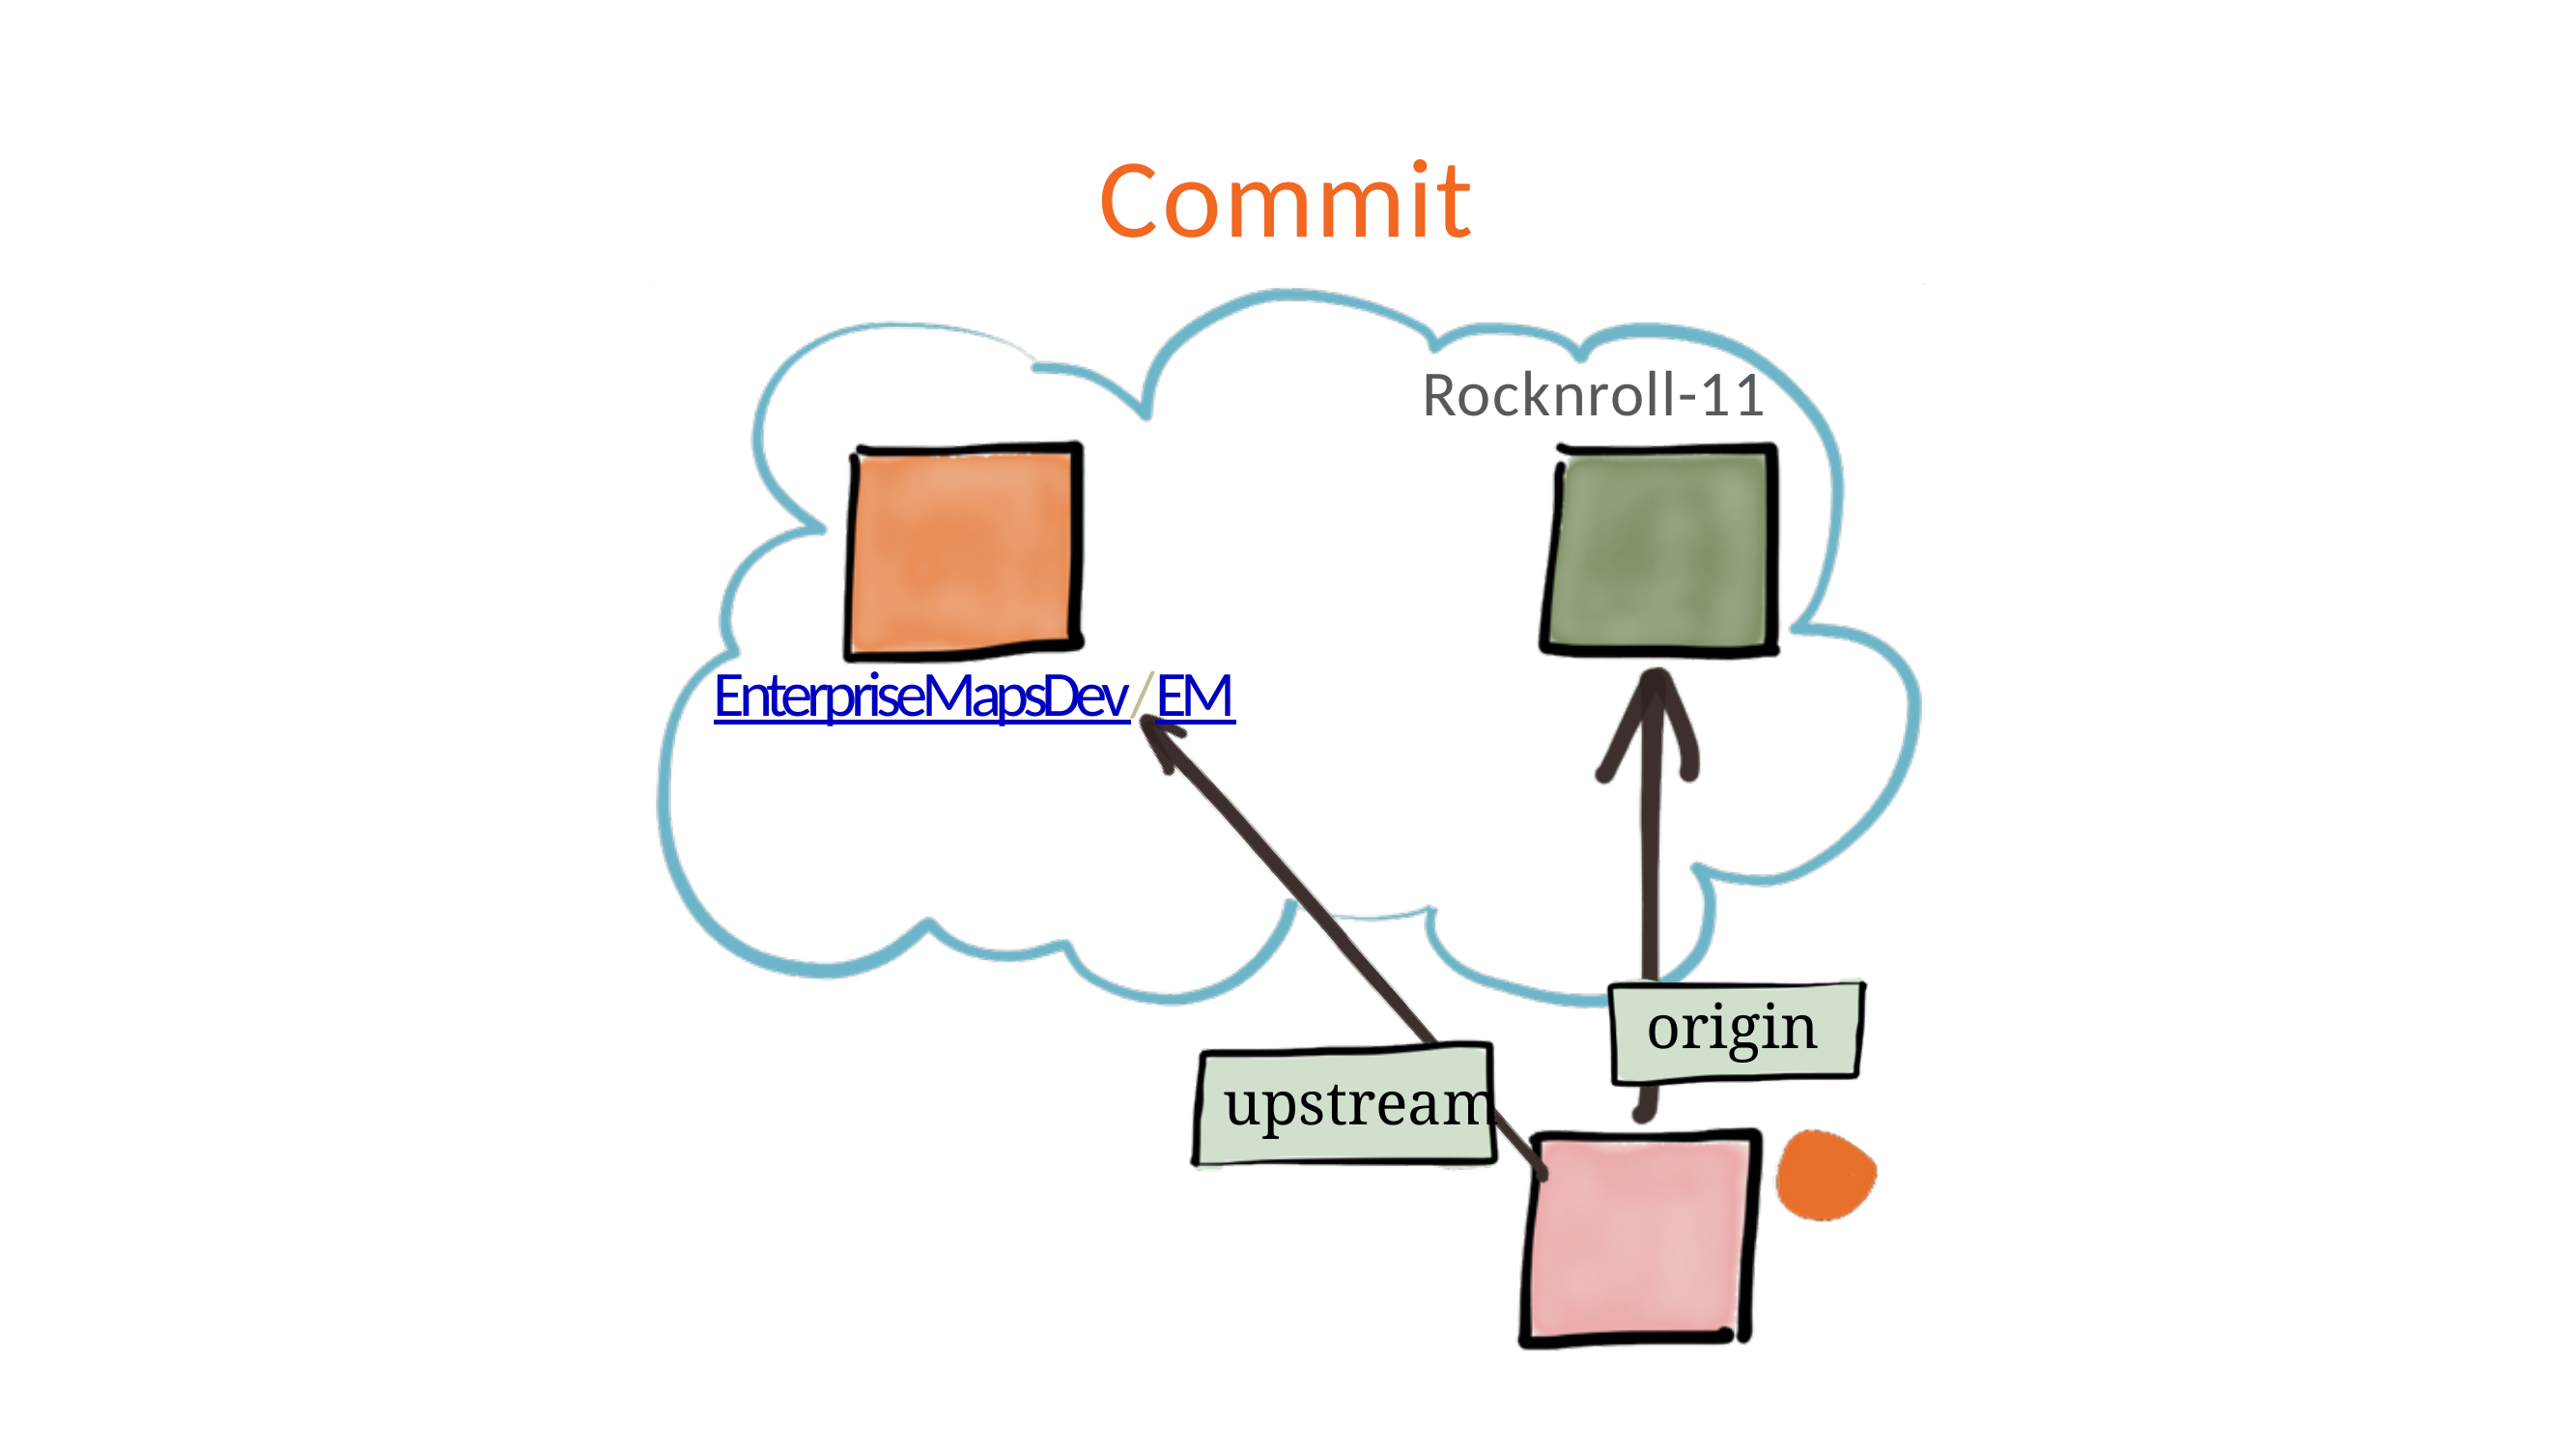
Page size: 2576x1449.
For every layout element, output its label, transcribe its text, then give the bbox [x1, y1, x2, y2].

text_box [833, 428, 1095, 651]
text_box [1565, 1138, 1721, 1153]
text_box [1769, 1121, 1880, 1235]
title Commit [596, 125, 1980, 367]
text_box [1185, 1030, 1506, 1178]
text_box Rocknroll-11 [1420, 351, 1911, 429]
text_box [1565, 615, 1721, 987]
text_box EnterpriseMapsDev/EM [711, 651, 1329, 807]
text_box [1102, 684, 1584, 1209]
text_box origin upstream [1221, 987, 1829, 1138]
text_box [1513, 1138, 1775, 1359]
text_box [649, 283, 1926, 1025]
text_box [1533, 429, 1796, 670]
text_box [1601, 973, 1872, 1096]
